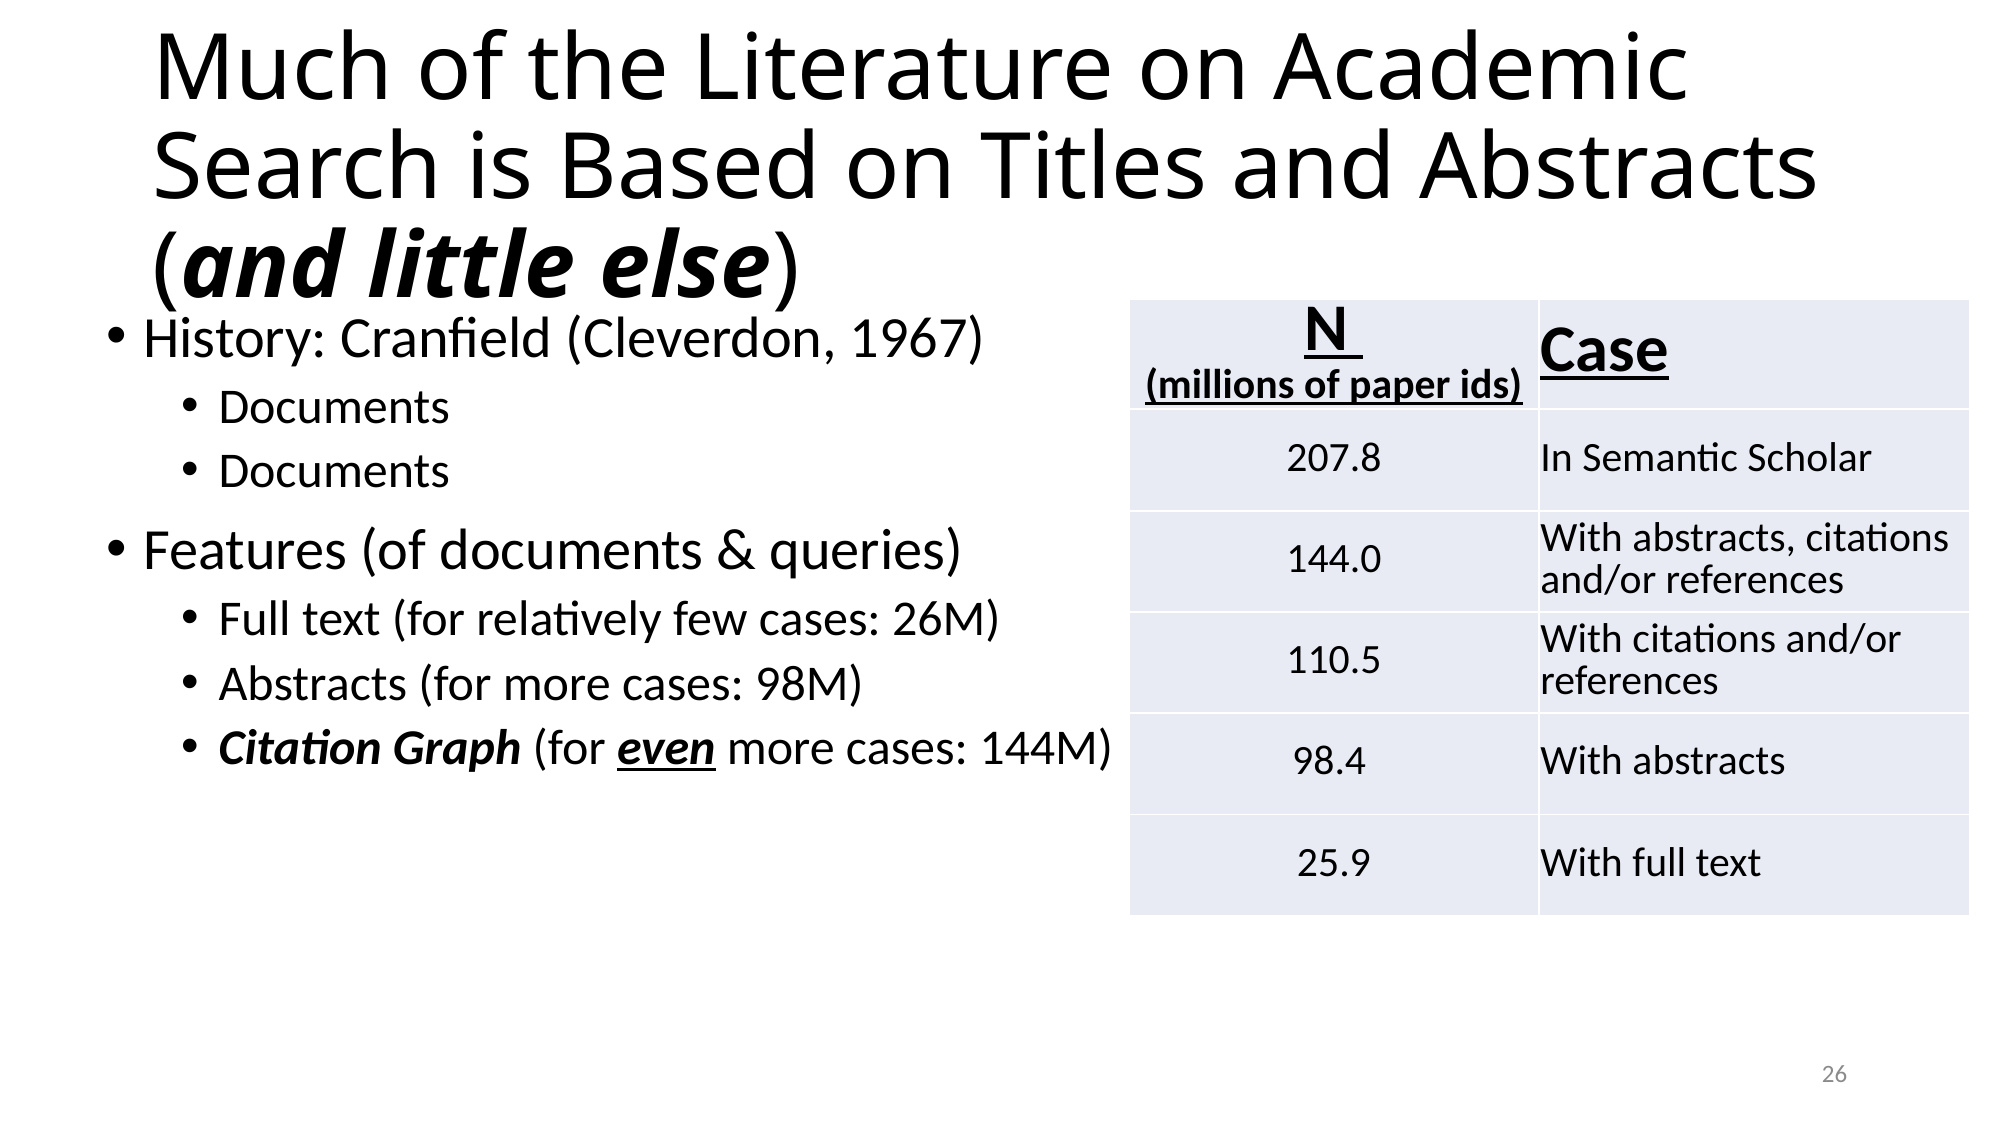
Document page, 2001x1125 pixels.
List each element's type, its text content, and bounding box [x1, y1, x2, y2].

table_cell With citations and/or references [1540, 613, 1969, 712]
slide_number 26 [1412, 1042, 1863, 1103]
table_cell With abstracts, citations and/or references [1540, 512, 1969, 611]
table_cell With abstracts [1540, 714, 1969, 814]
table_cell 110.5 [1130, 613, 1538, 712]
table_cell 207.8 [1130, 410, 1538, 510]
table_cell In Semantic Scholar [1540, 410, 1969, 510]
table_header Case [1540, 300, 1969, 408]
table_header N (millions of paper ids) [1130, 300, 1538, 408]
table_cell 25.9 [1130, 815, 1538, 915]
table_cell With full text [1540, 815, 1969, 915]
table_cell 144.0 [1130, 512, 1538, 611]
title Much of the Literature on Academic Search is Based on Titles and Abstracts (and little else) [137, 59, 1863, 278]
table_cell 98.4 [1130, 714, 1538, 814]
